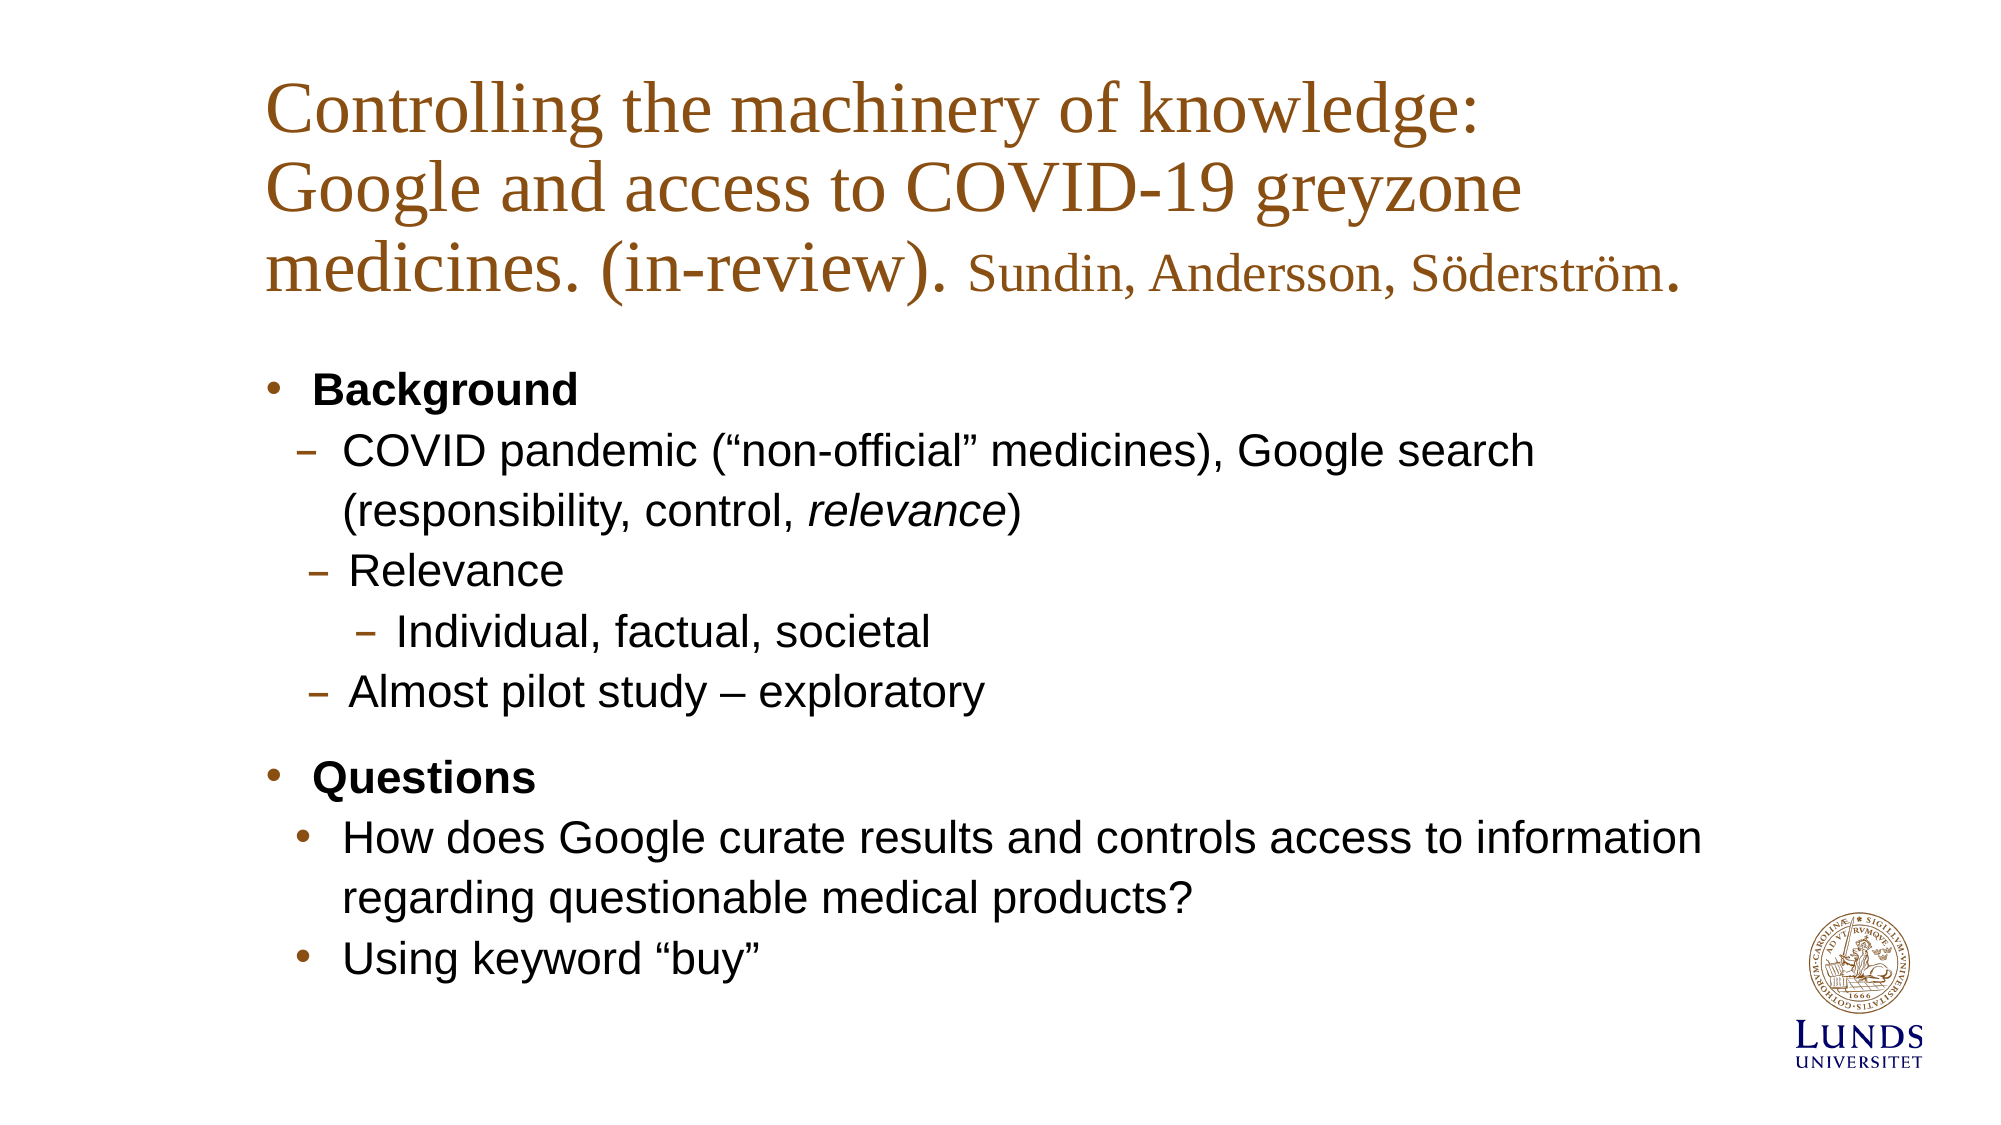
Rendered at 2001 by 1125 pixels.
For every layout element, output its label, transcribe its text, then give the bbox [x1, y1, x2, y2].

title Controlling the machinery of knowledge: Google and access to COVID-19 greyzone medicines. (in-review). Sundin, Andersson, Söderström. [265, 59, 1713, 354]
list Background COVID pandemic (“non-official” medicines), Google search (responsibility, control, relevance) Relevance Individual, factual, societal Almost pilot study – exploratory Questions How does Google curate results and controls access to information regarding questionable medical products? Using keyword “buy” [265, 354, 1713, 1004]
